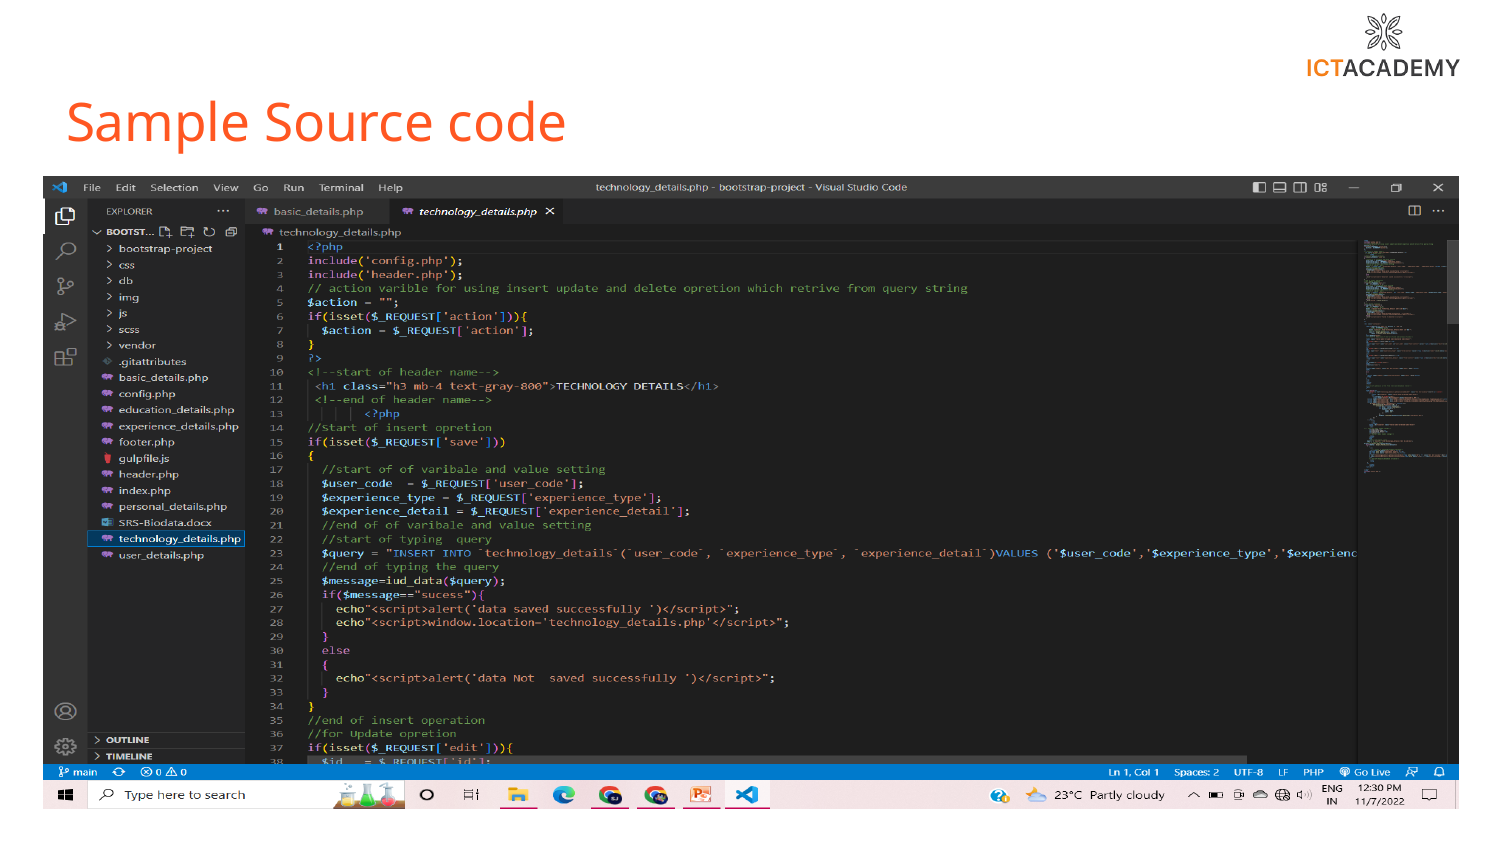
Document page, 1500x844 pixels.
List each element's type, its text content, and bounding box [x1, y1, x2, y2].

picture [1273, 5, 1494, 84]
title Sample Source code [51, 72, 1449, 167]
picture [43, 176, 1459, 810]
